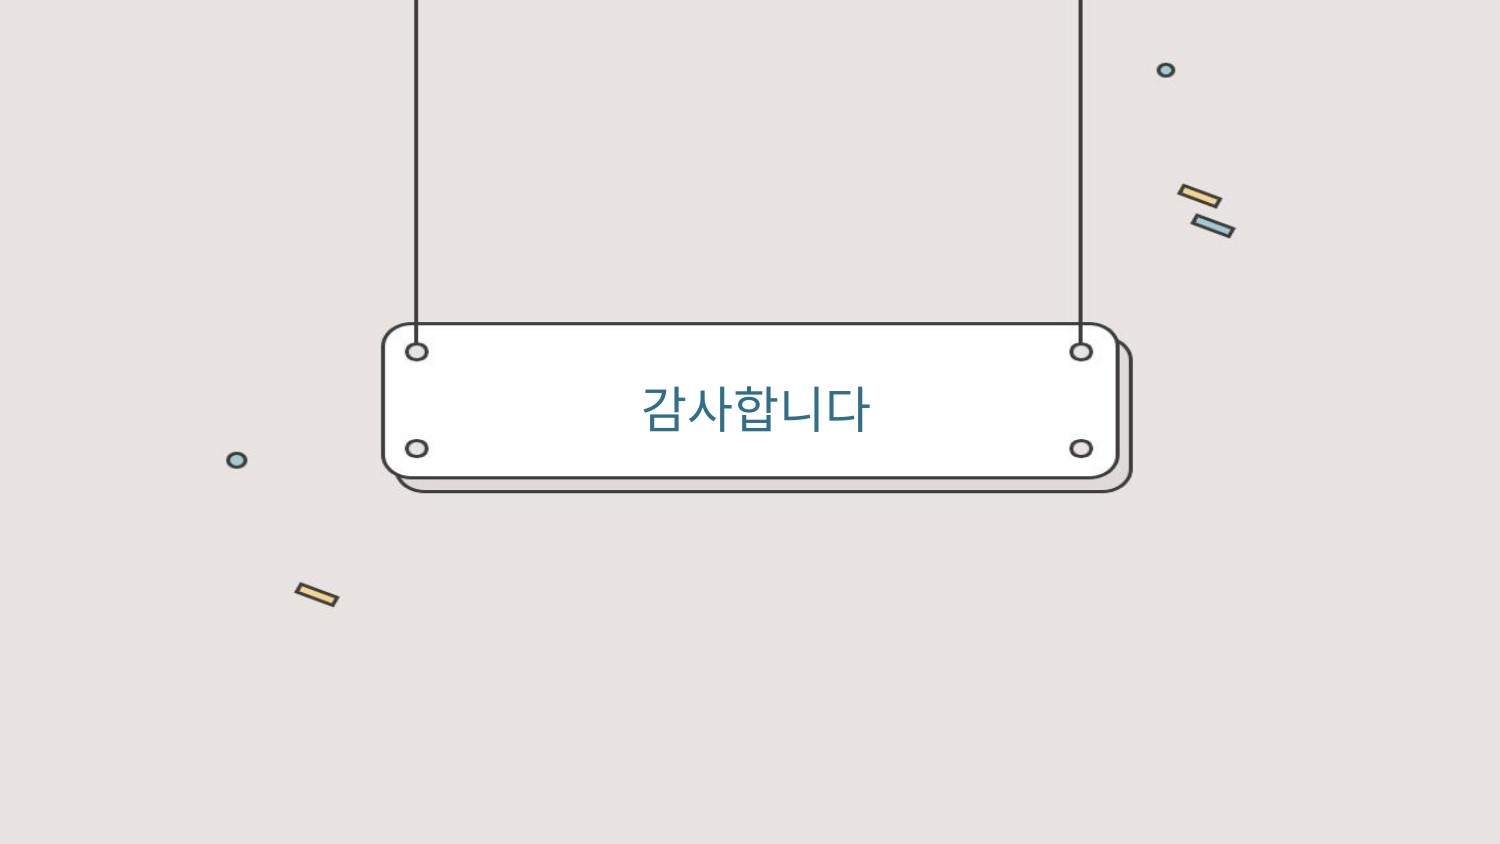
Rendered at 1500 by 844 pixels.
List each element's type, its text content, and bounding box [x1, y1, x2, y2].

picture [0, 0, 1500, 844]
text_box 감사합니다 [455, 372, 1059, 445]
